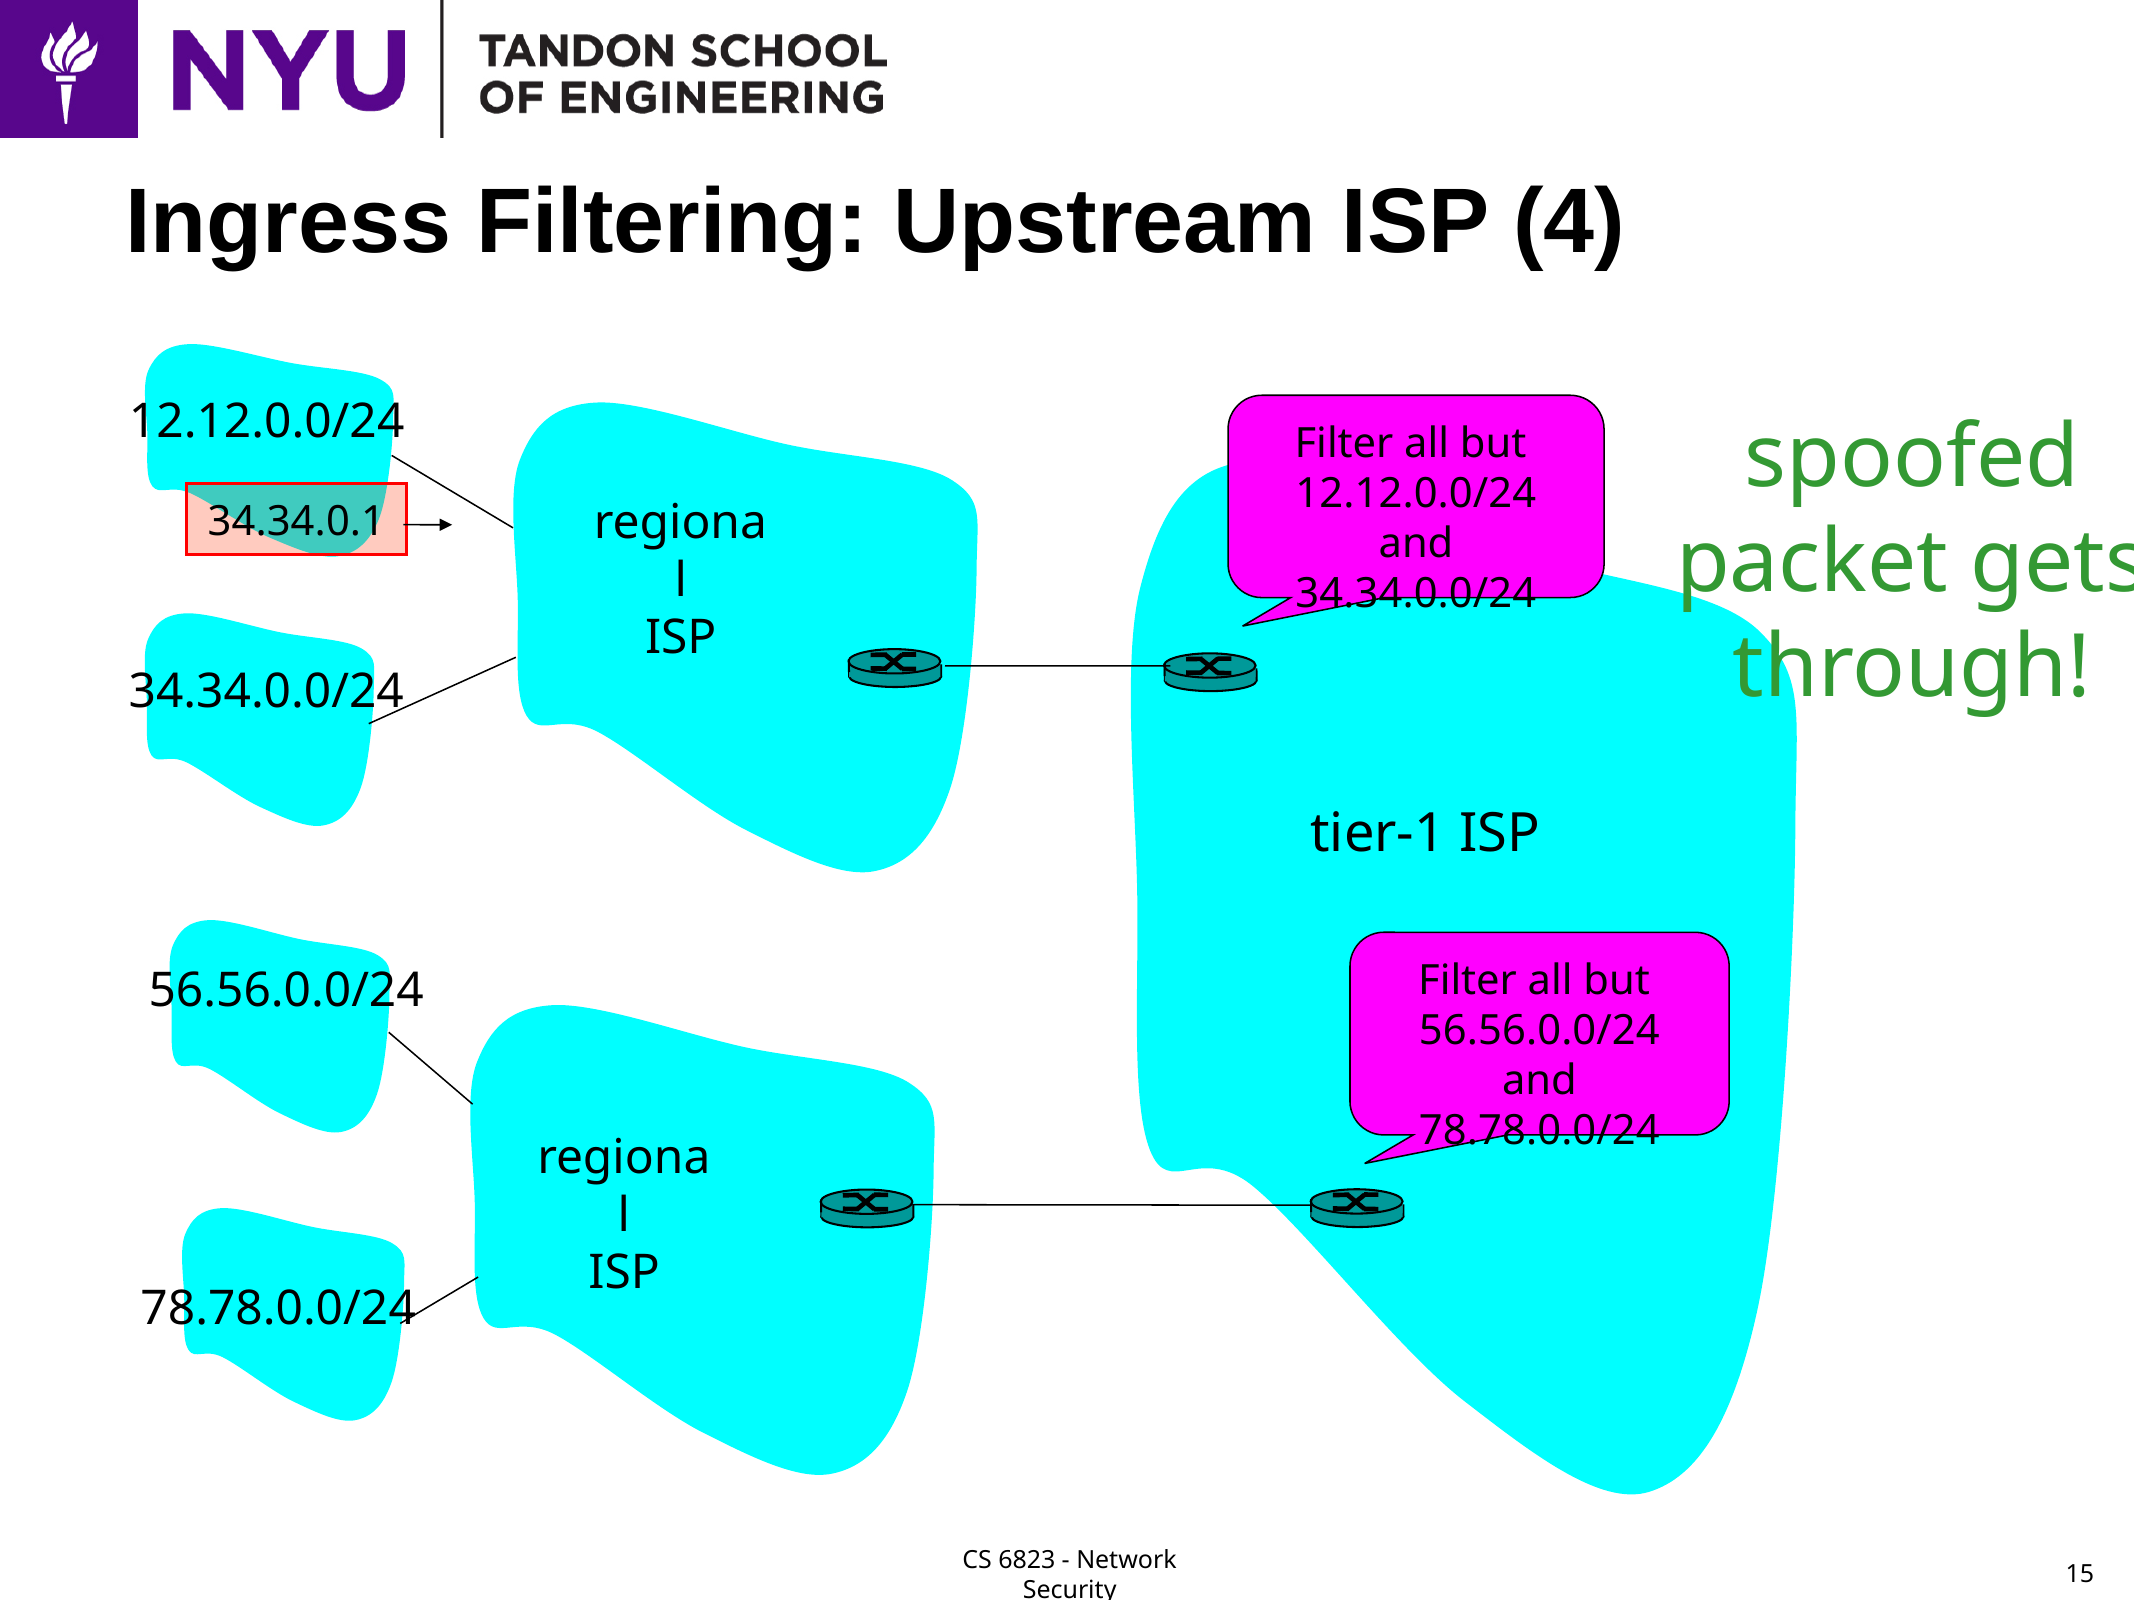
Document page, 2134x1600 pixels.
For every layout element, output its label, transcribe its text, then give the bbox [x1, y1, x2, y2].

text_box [1163, 653, 1257, 692]
text_box [186, 1345, 400, 1421]
text_box [1130, 465, 1797, 1495]
text_box [145, 613, 361, 648]
text_box spoofed packet gets through! [1654, 388, 2134, 726]
text_box regional ISP [572, 479, 790, 779]
text_box [513, 402, 978, 873]
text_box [820, 1189, 914, 1228]
picture [0, 0, 887, 138]
text_box regional ISP [515, 1115, 733, 1414]
text_box 78.78.0.0/24 [118, 1265, 438, 1345]
slide_number 15 [2026, 1546, 2134, 1600]
text_box 34.34.0.1 [186, 483, 407, 555]
text_box 56.56.0.0/24 [127, 948, 446, 1027]
text_box [171, 920, 356, 948]
text_box Filter all but 56.56.0.0/24 and 78.78.0.0/24 [1349, 932, 1730, 1164]
text_box [182, 1208, 405, 1265]
text_box 12.12.0.0/24 [107, 379, 427, 458]
text_box [145, 344, 380, 379]
text_box [146, 728, 372, 826]
text_box [403, 518, 453, 531]
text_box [1310, 1189, 1404, 1228]
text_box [848, 648, 942, 688]
text_box [171, 1027, 388, 1133]
title Ingress Filtering: Upstream ISP (4) [104, 150, 1978, 297]
text_box Filter all but 12.12.0.0/24 and 34.34.0.0/24 [1228, 395, 1605, 627]
text_box tier-1 ISP [1289, 786, 1562, 873]
text_box 34.34.0.0/24 [107, 648, 426, 728]
text_box [147, 458, 391, 492]
text_box [470, 1005, 935, 1475]
